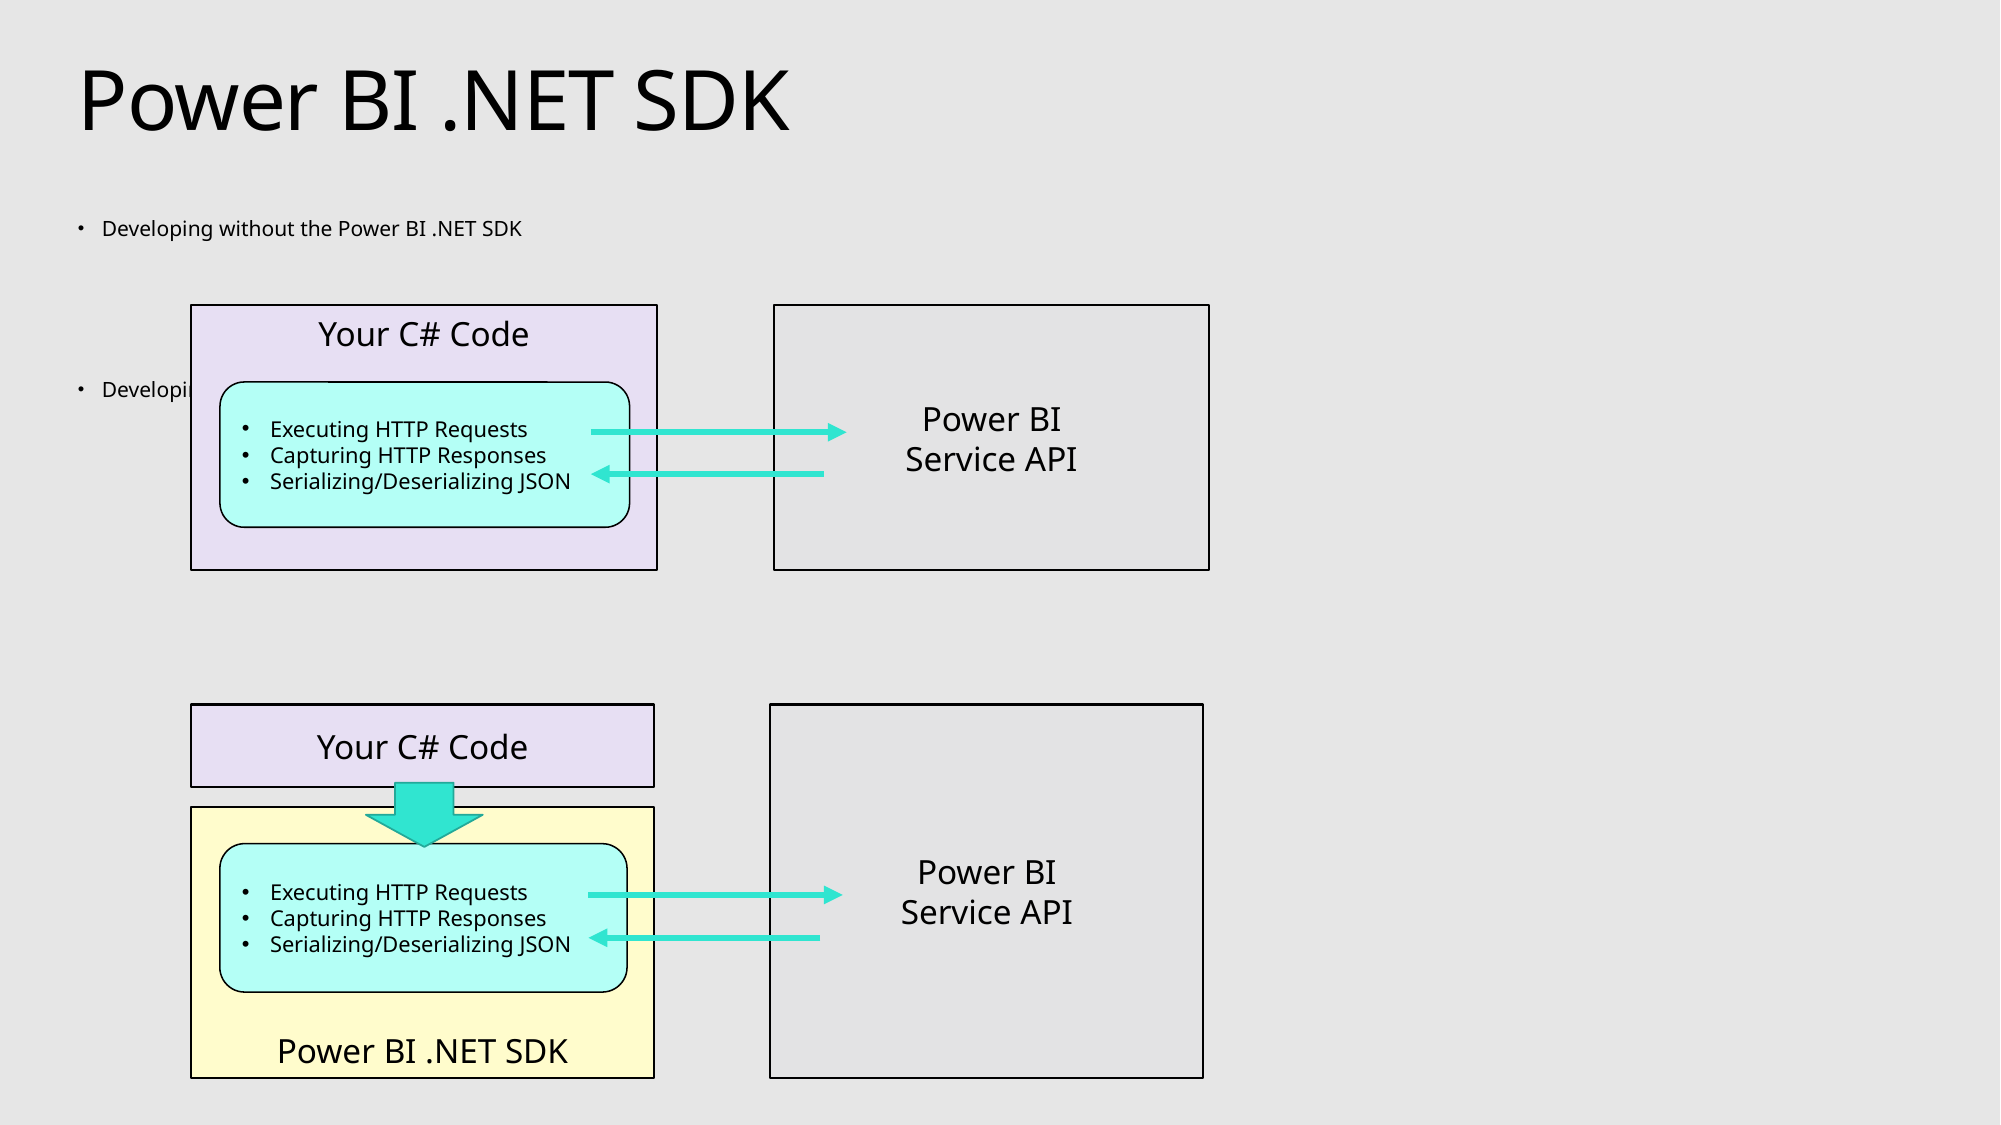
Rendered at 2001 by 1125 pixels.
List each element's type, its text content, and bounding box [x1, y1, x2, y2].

title Power BI .NET SDK [77, 47, 1887, 149]
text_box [190, 304, 1210, 571]
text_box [190, 704, 1204, 1079]
list Developing without the Power BI .NET SDK Developing with the Power BI .NET SDK [77, 215, 1887, 403]
